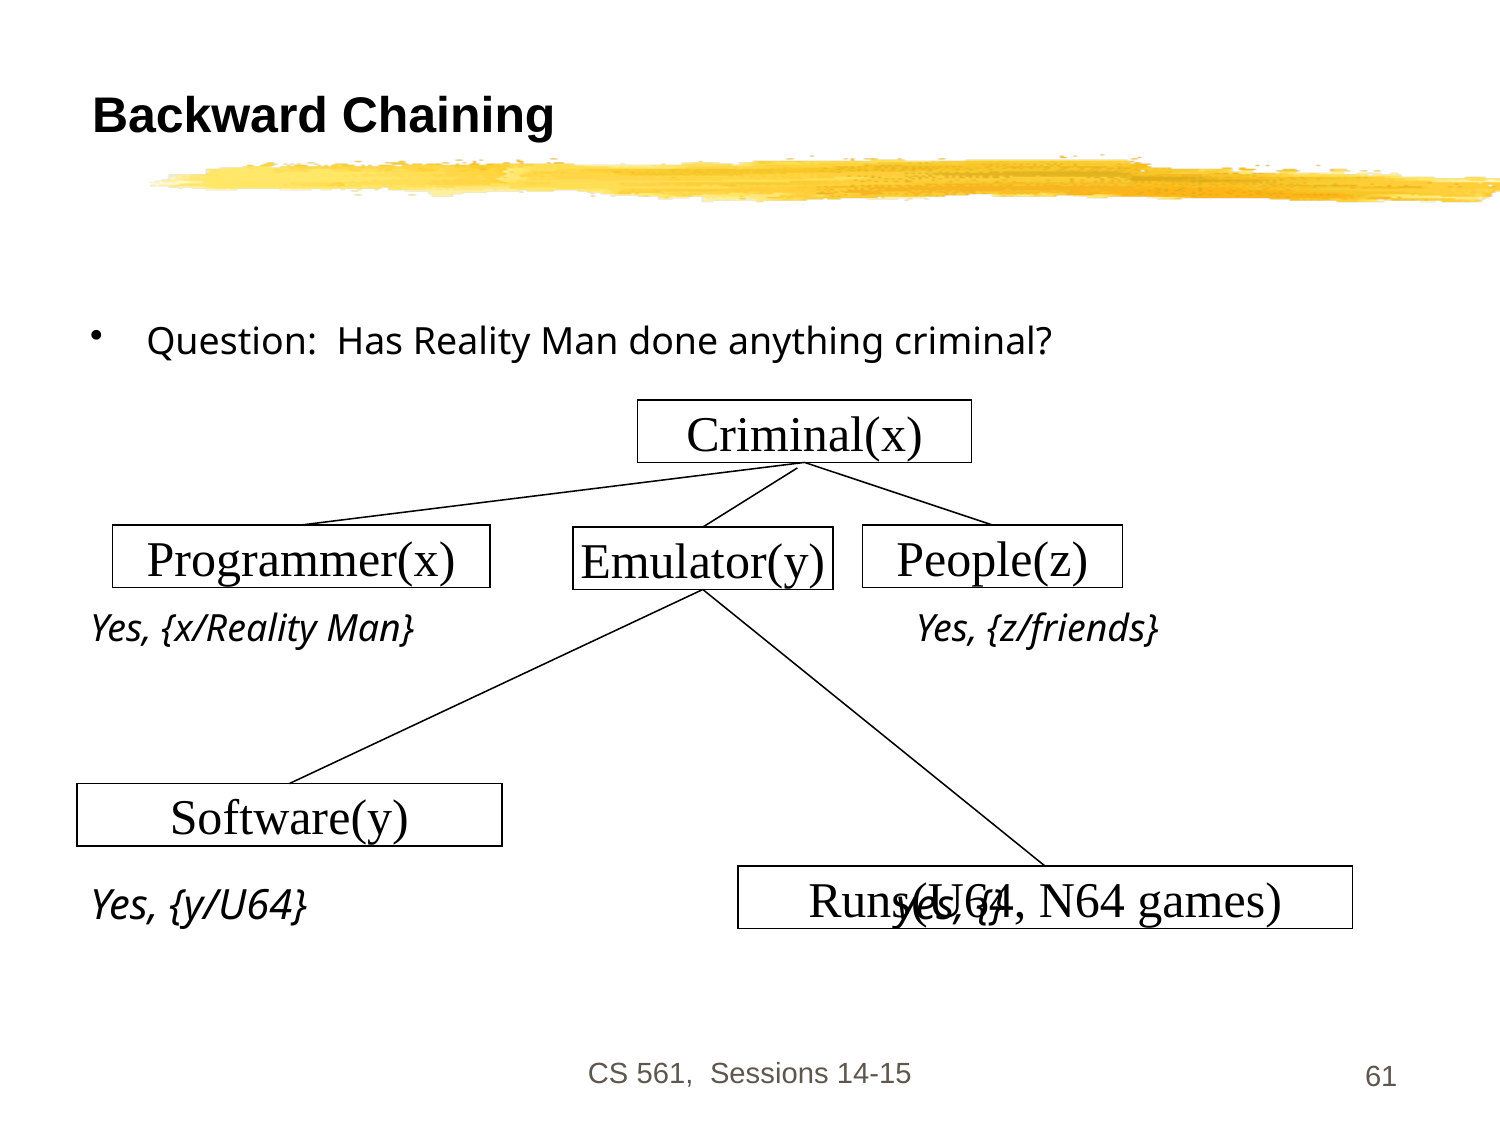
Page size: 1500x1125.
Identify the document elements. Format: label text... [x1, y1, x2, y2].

text_box Runs(U64, N64 games) [738, 866, 1353, 929]
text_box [702, 467, 798, 528]
picture [150, 149, 1500, 213]
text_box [289, 589, 701, 784]
text_box People(z) [862, 524, 1123, 588]
slide_number 61 [1099, 1059, 1413, 1101]
text_box Software(y) [76, 783, 502, 846]
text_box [805, 462, 993, 526]
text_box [300, 462, 805, 526]
text_box Programmer(x) [112, 524, 490, 588]
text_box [702, 589, 1046, 867]
text_box Emulator(y) [572, 533, 833, 588]
footer CS 561, Sessions 14-15 [512, 1059, 988, 1098]
list Question: Has Reality Man done anything criminal? Yes, {x/Reality Man} Yes, {z/friends} Yes, {y/U64} yes, {} [74, 314, 1417, 1059]
text_box Criminal(x) [637, 399, 972, 460]
title Backward Chaining [76, 37, 1415, 151]
